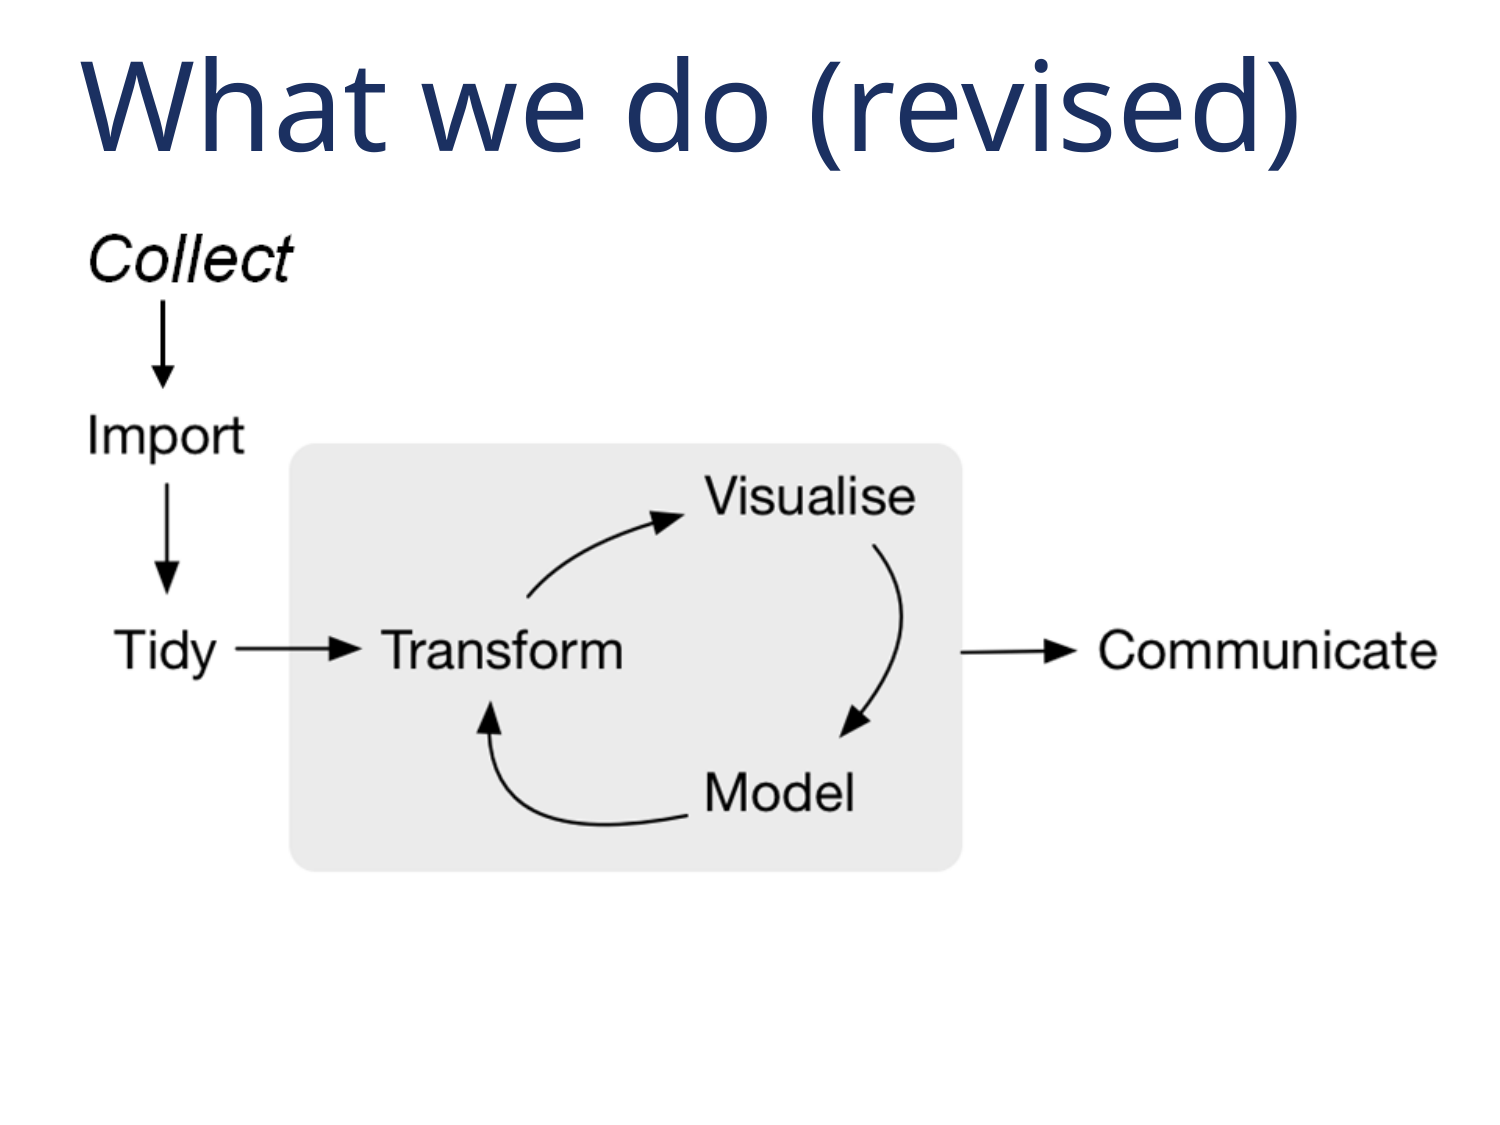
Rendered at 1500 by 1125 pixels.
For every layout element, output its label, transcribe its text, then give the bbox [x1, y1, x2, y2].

picture [41, 194, 1459, 930]
text_box What we do (revised) [64, 19, 1471, 184]
